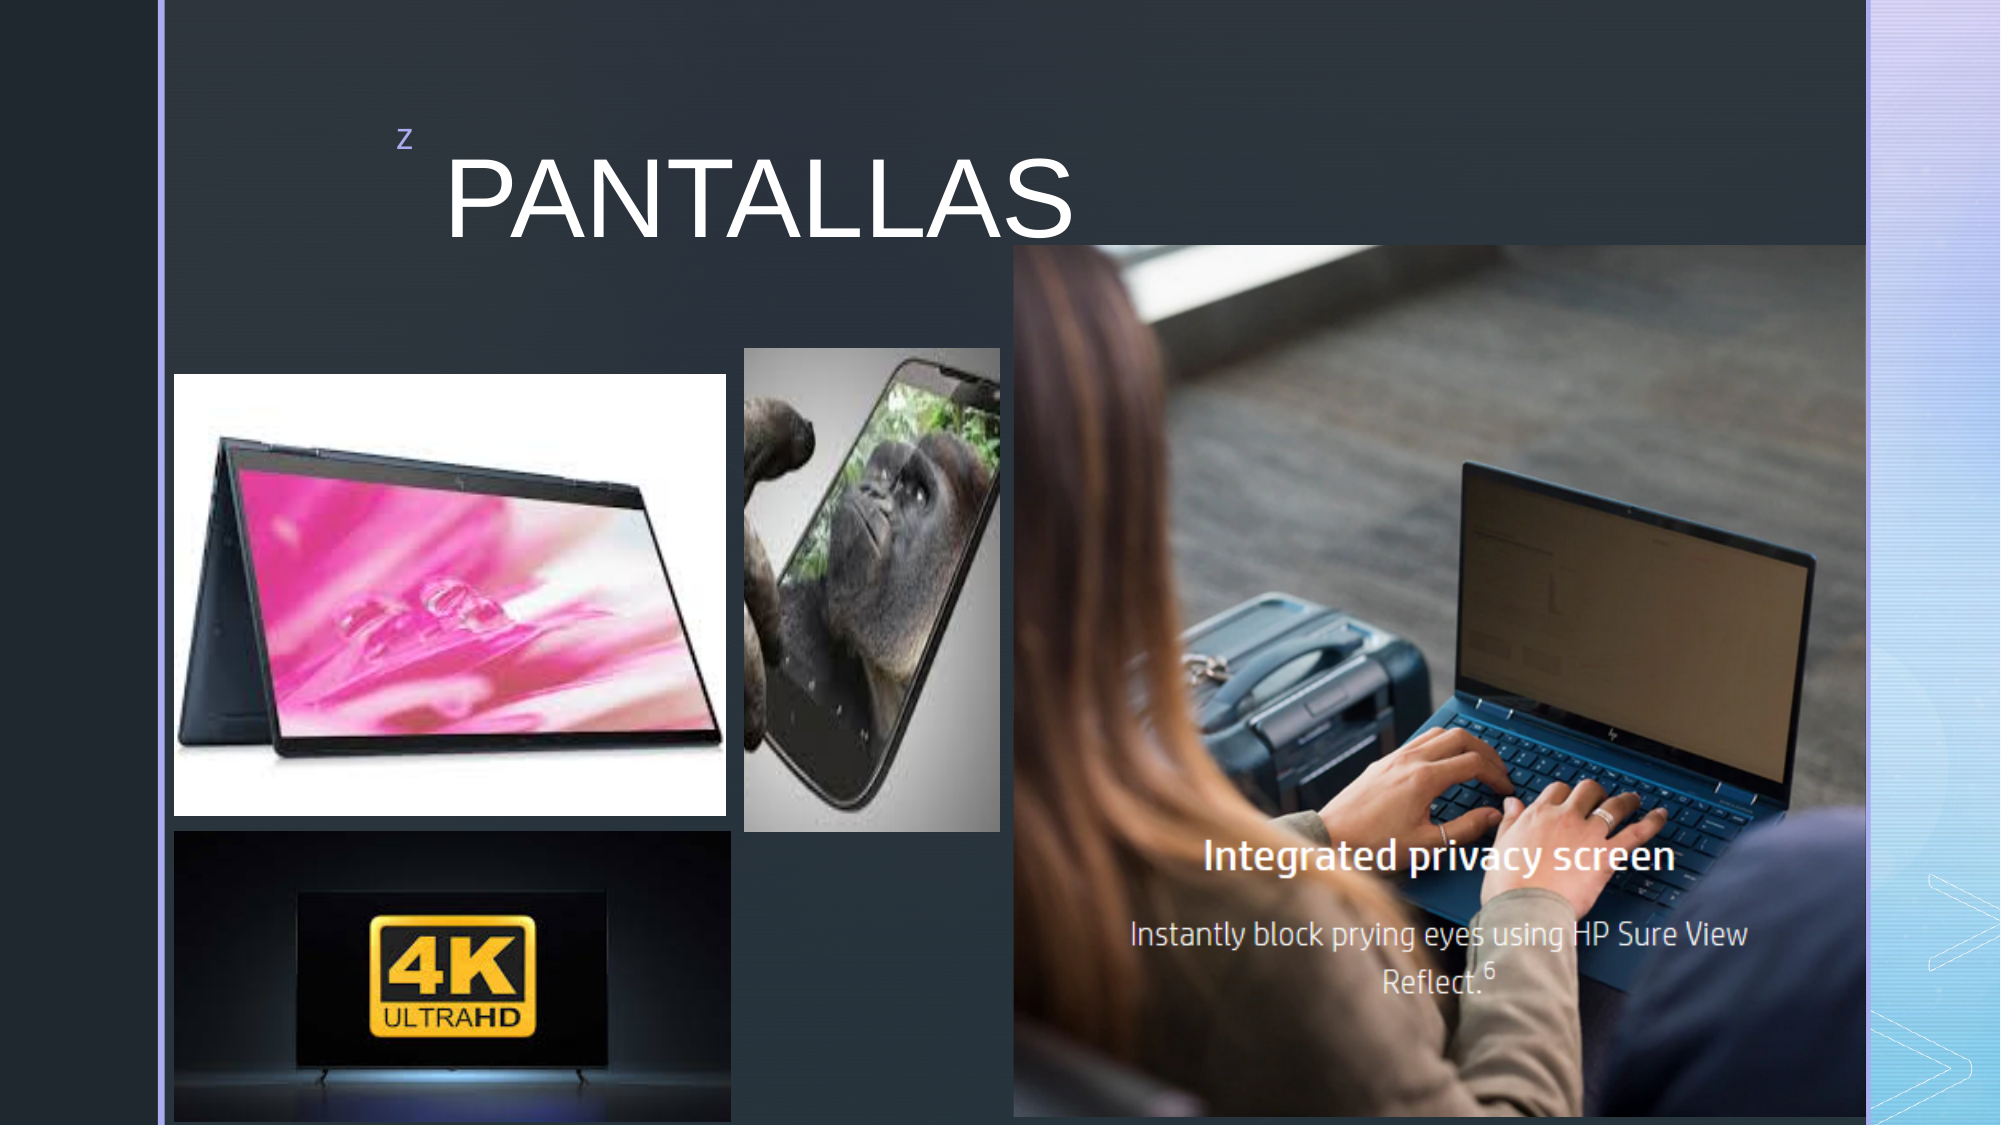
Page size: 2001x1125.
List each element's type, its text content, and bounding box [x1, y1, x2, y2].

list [1013, 244, 1867, 1117]
picture [173, 830, 731, 1123]
picture [173, 374, 726, 816]
picture [1871, 0, 2001, 1125]
title PANTALLAS [428, 132, 1734, 310]
picture [743, 347, 1001, 832]
